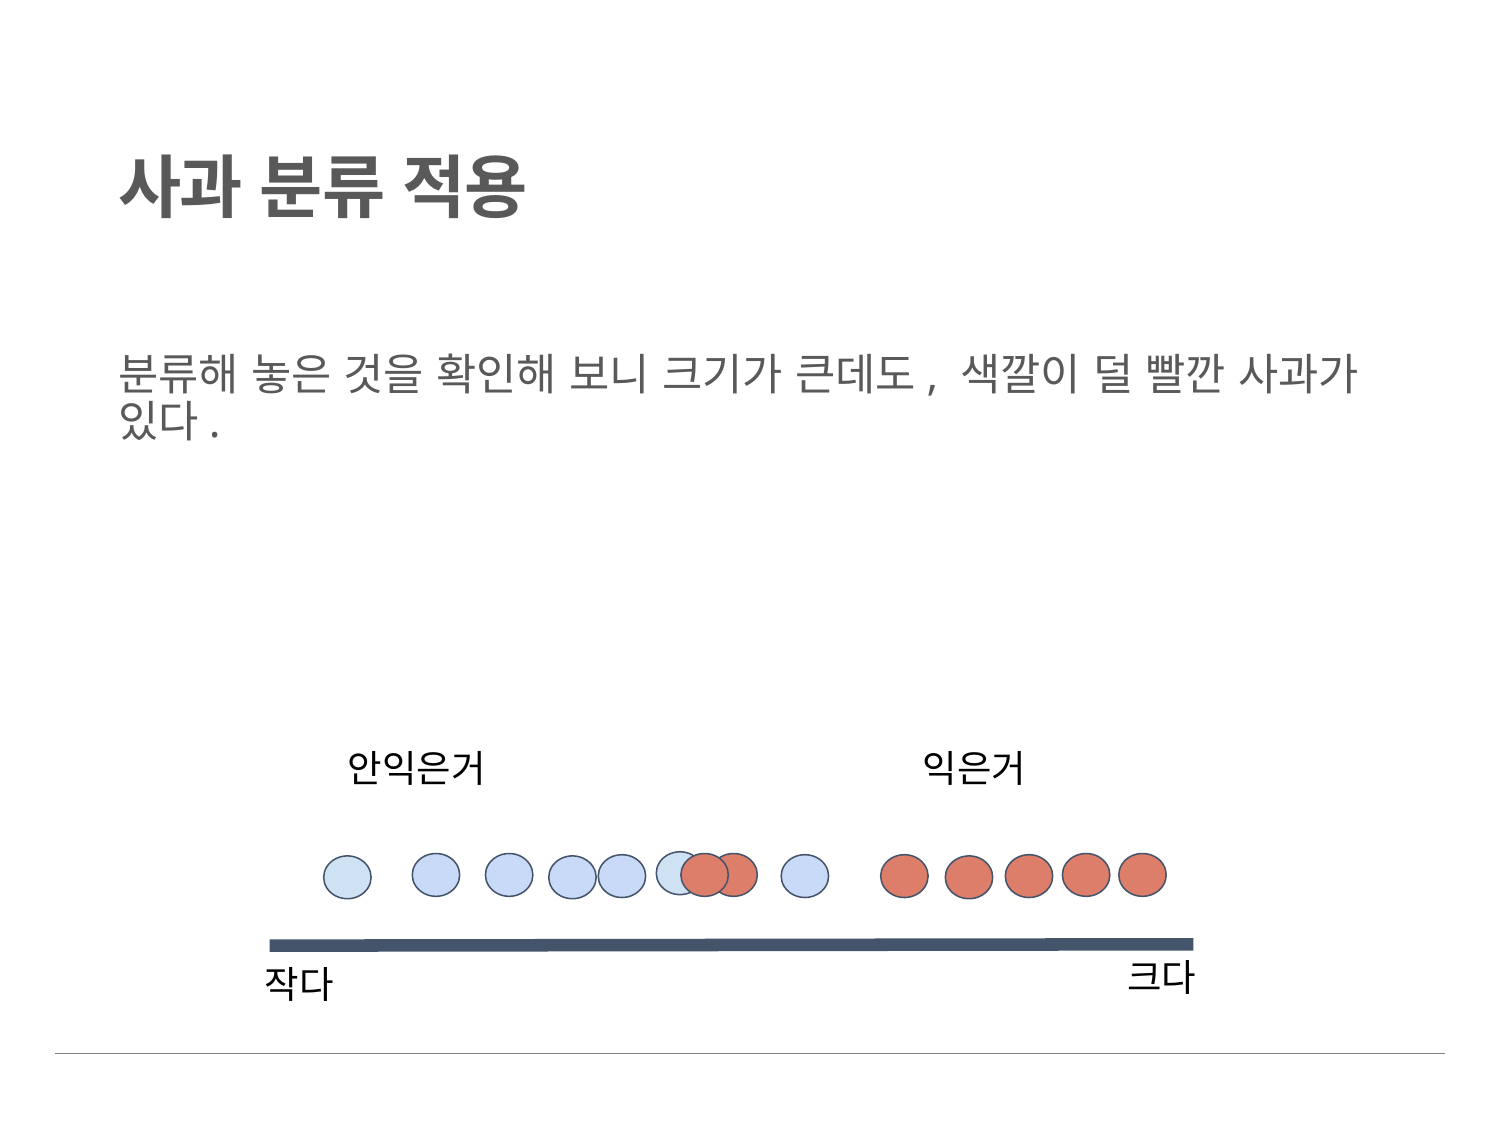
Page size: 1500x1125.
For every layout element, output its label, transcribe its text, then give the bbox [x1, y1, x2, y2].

text_box 크다 [1112, 939, 1235, 998]
text_box 작다 [249, 945, 373, 1004]
text_box 익은거 [907, 729, 1070, 788]
title 사과 분류 적용 [103, 137, 1397, 244]
text_box 안익은거 [332, 729, 535, 788]
list 분류해 놓은 것을 확인해 보니 크기가 큰데도, 색깔이 덜 빨깐 사과가 있다. [103, 345, 1397, 1059]
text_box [323, 851, 1167, 899]
